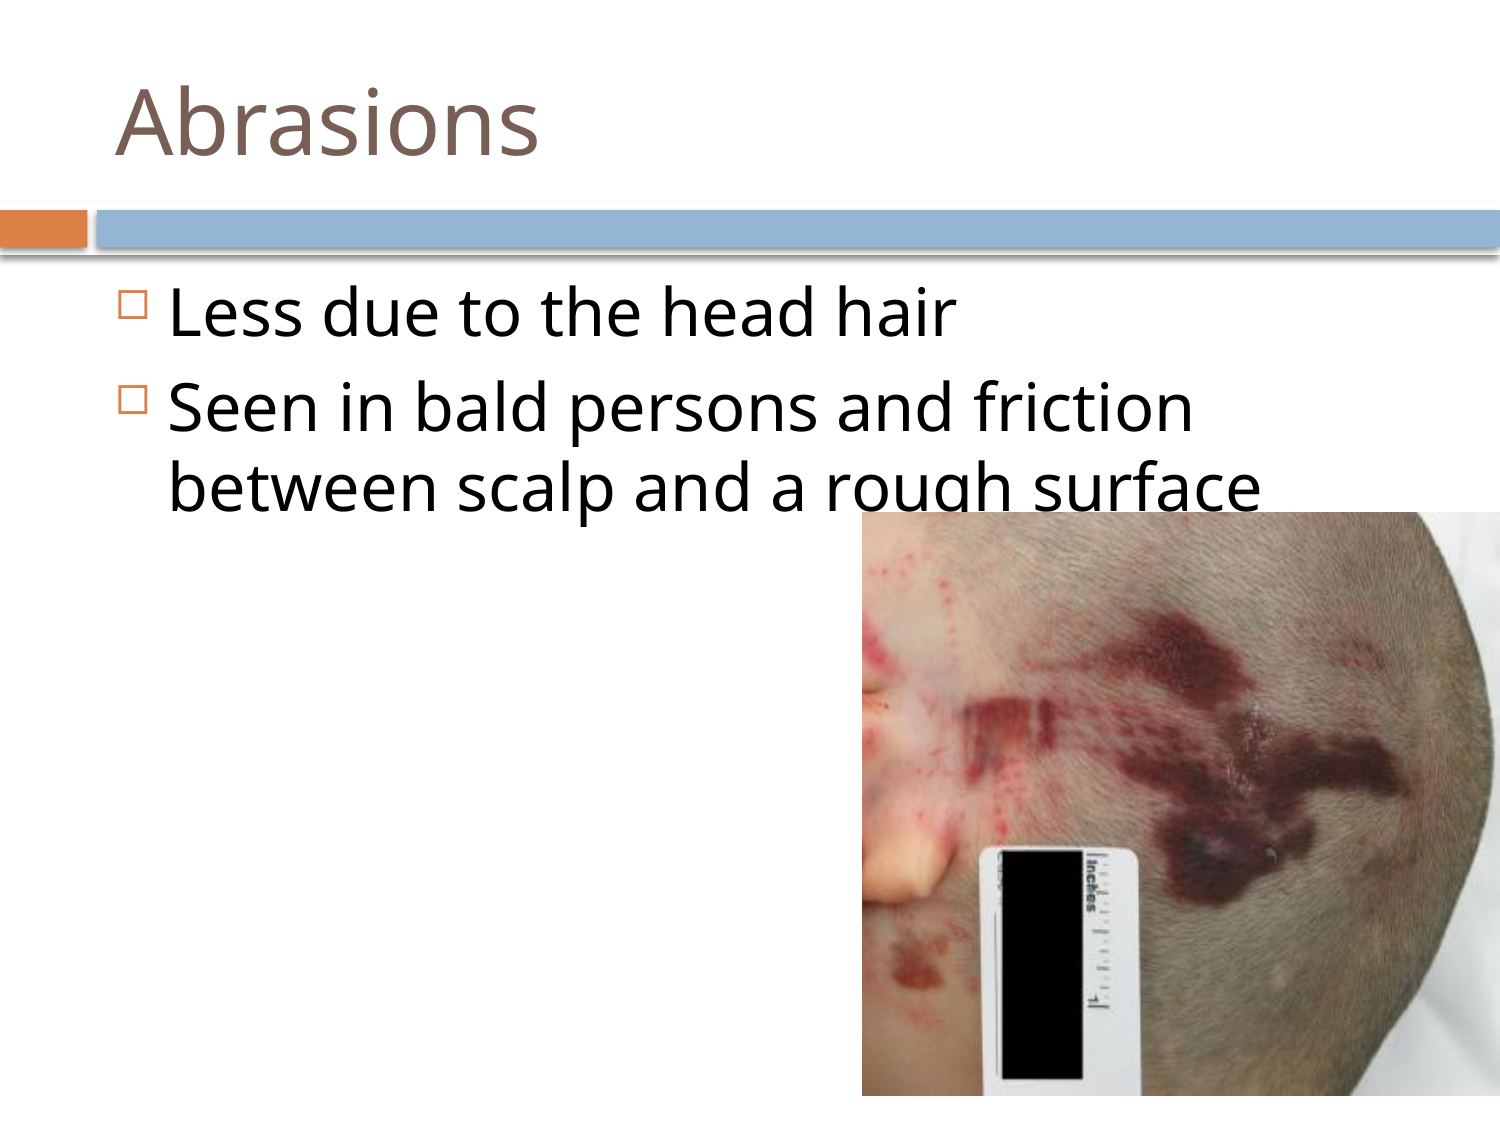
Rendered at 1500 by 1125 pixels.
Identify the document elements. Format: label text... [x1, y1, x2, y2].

title Abrasions [100, 37, 1438, 200]
picture [862, 512, 1500, 1096]
list Less due to the head hair Seen in bald persons and friction between scalp and a rough surface [100, 262, 1438, 1000]
